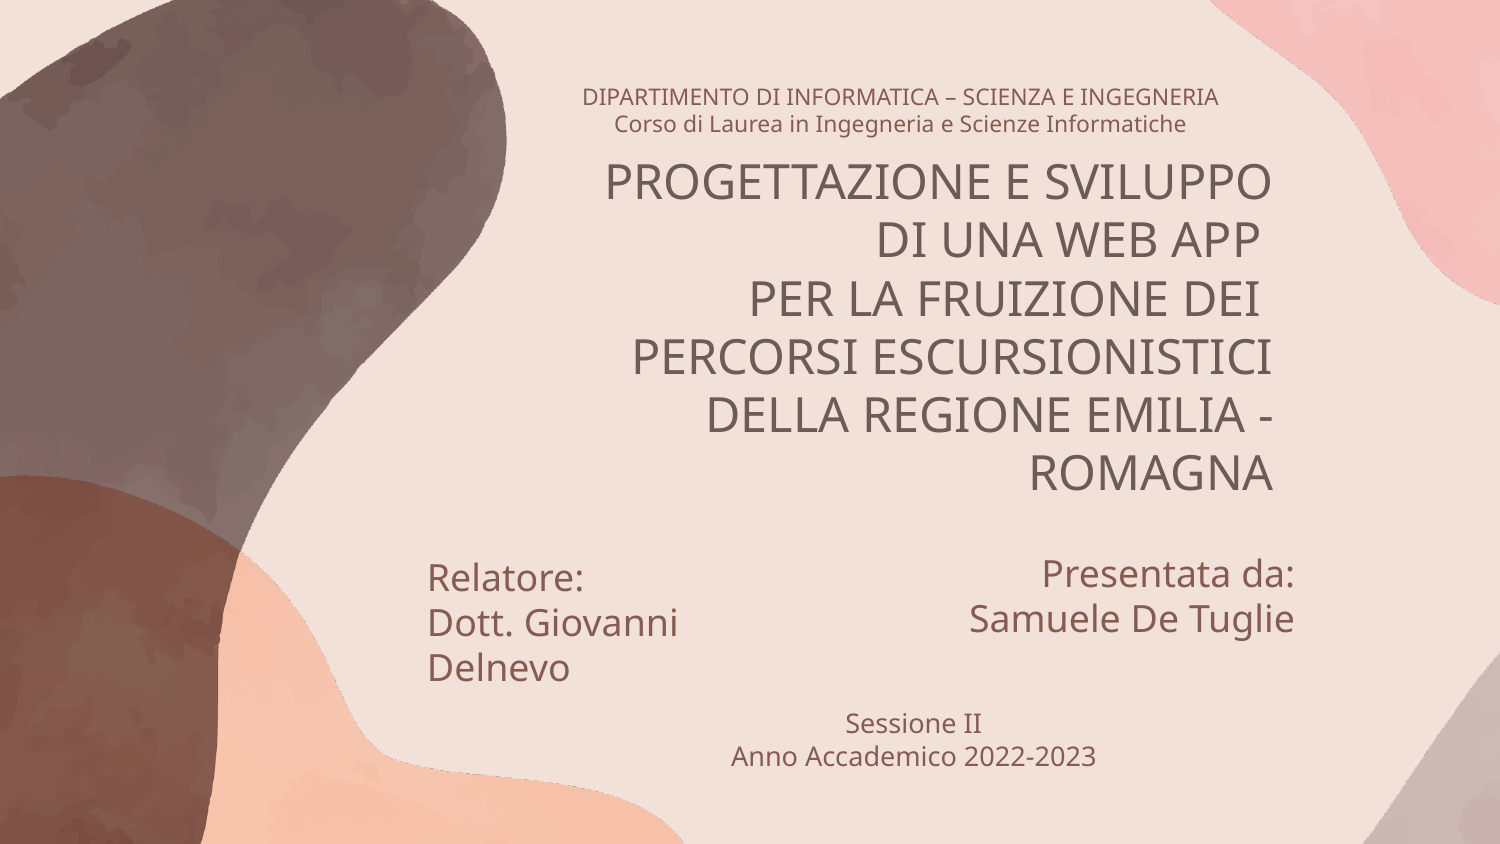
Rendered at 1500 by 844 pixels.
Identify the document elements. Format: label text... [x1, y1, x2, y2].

title PROGETTAZIONE E SVILUPPO DI UNA WEB APP PER LA FRUIZIONE DEI PERCORSI ESCURSIONISTICI DELLA REGIONE EMILIA -ROMAGNA [518, 193, 1290, 516]
text_box Sessione II Anno Accademico 2022-2023 [712, 691, 1116, 787]
picture [0, 0, 1500, 844]
text_box DIPARTIMENTO DI INFORMATICA – SCIENZA E INGEGNERIA Corso di Laurea in Ingegneria e Scienze Informatiche [556, 67, 1252, 152]
subtitle Presentata da: Samuele De Tuglie [942, 534, 1311, 666]
text_box Relatore: Dott. Giovanni Delnevo [411, 538, 846, 704]
